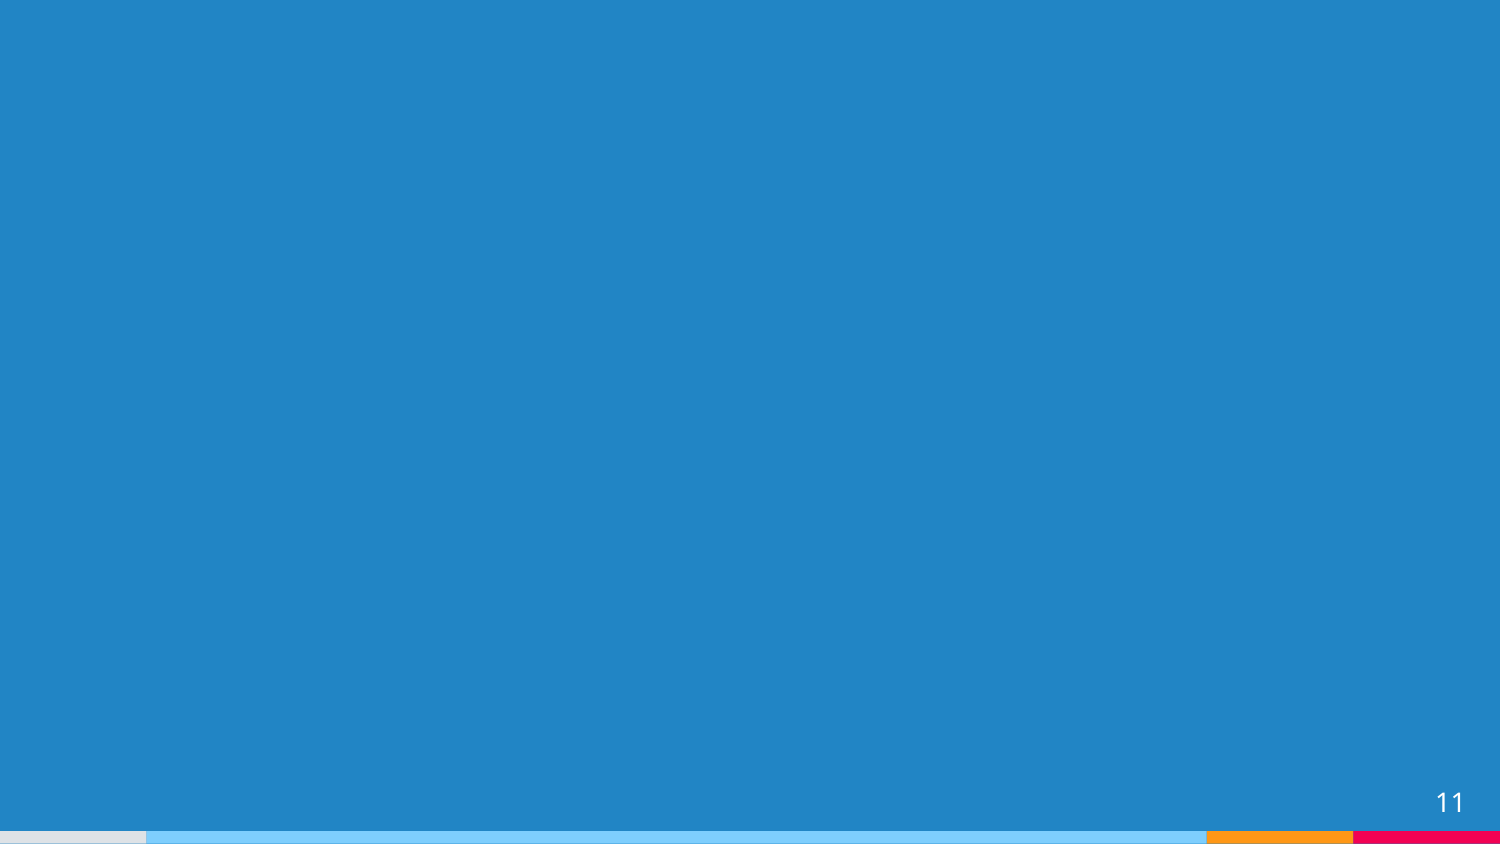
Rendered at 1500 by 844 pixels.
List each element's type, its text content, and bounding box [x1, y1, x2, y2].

slide_number 11 [1391, 770, 1482, 822]
